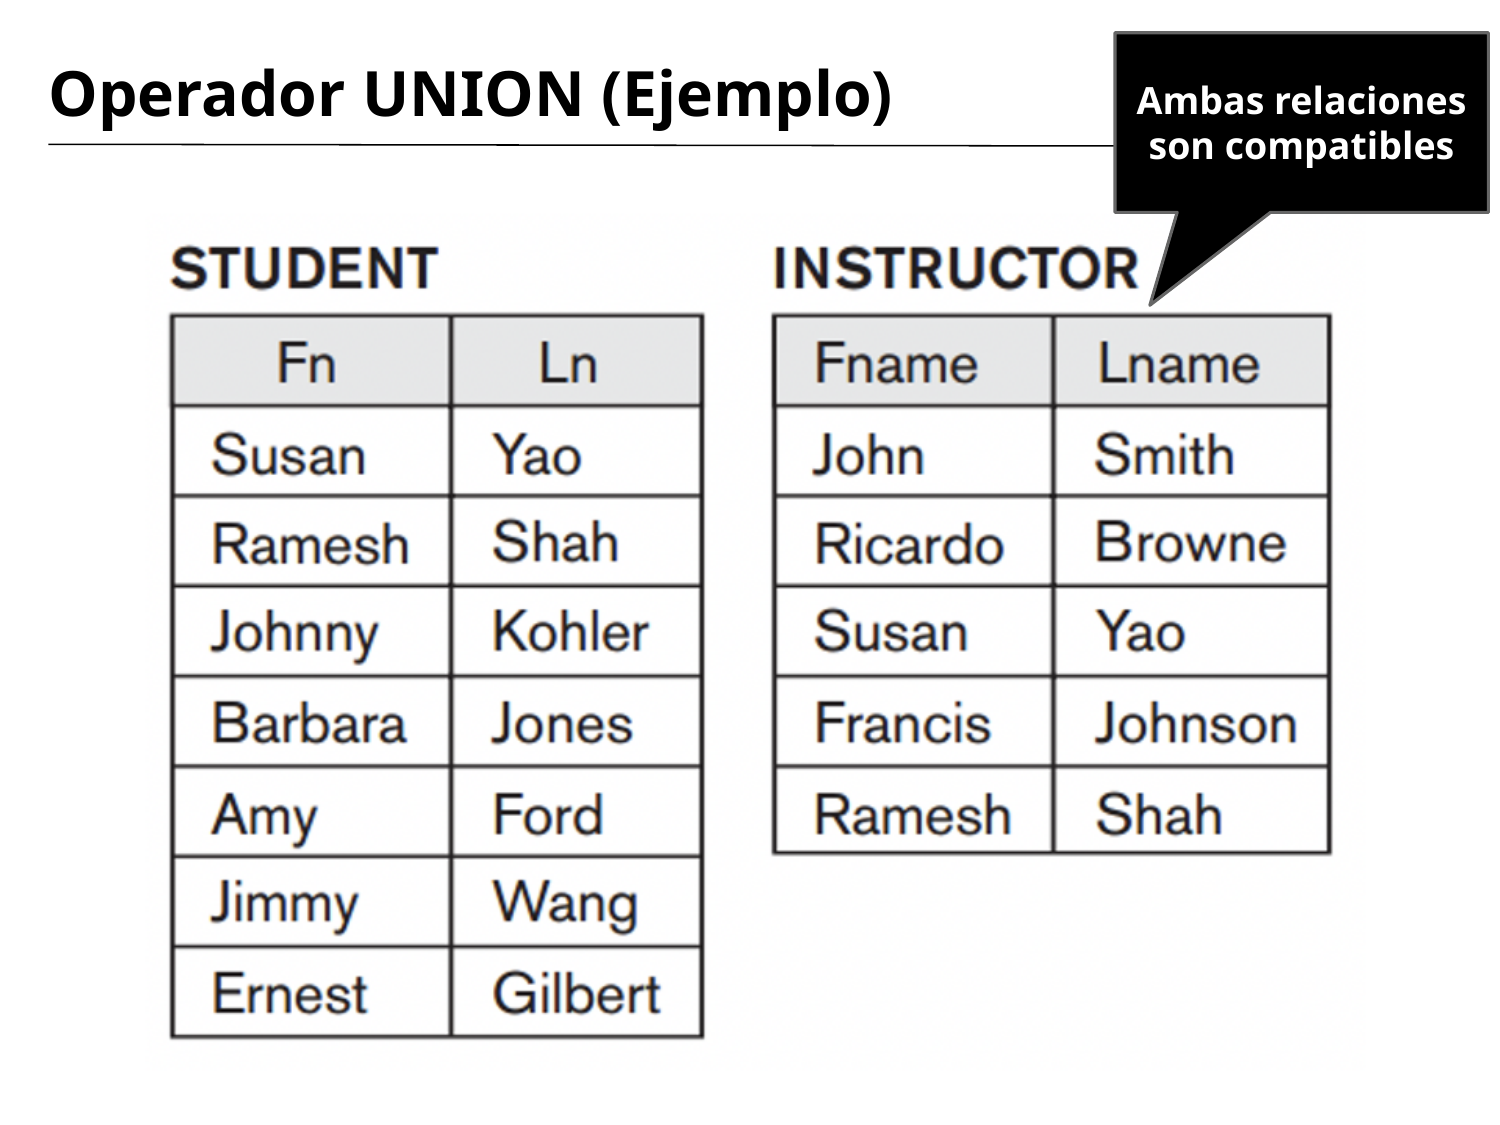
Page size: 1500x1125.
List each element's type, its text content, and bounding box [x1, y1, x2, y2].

picture [134, 198, 1366, 1071]
title Operador UNION (Ejemplo) [33, 32, 1114, 145]
text_box Ambas relaciones son compatibles [1114, 32, 1489, 213]
